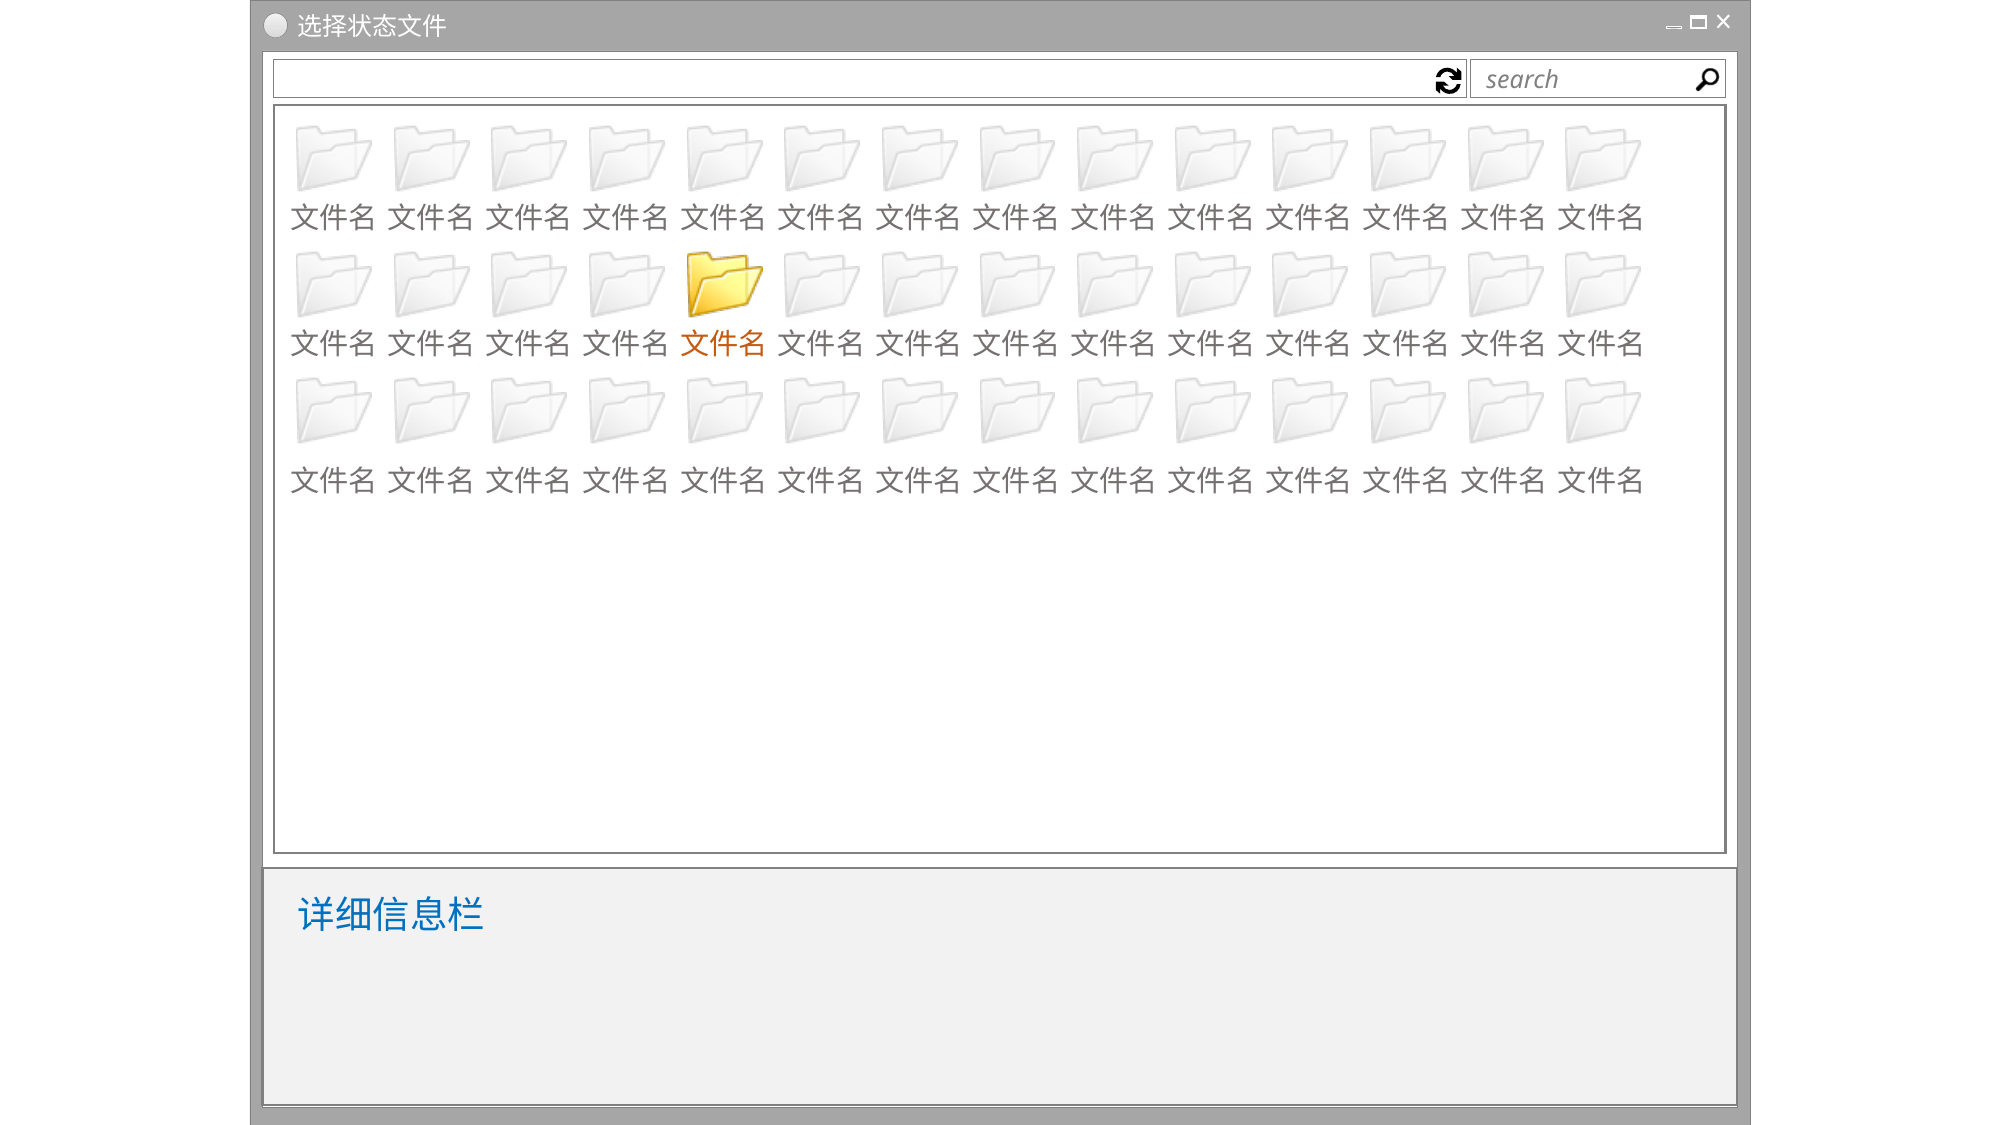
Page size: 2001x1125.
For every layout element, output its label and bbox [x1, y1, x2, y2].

text_box [270, 455, 1666, 506]
text_box [249, 0, 1750, 1125]
picture [589, 246, 665, 317]
picture [491, 372, 567, 448]
picture [1421, 49, 1478, 106]
picture [1077, 120, 1153, 191]
picture [491, 246, 567, 317]
picture [979, 372, 1055, 448]
picture [784, 372, 860, 448]
picture [882, 246, 958, 317]
picture [394, 120, 470, 191]
picture [1077, 246, 1153, 317]
picture [979, 246, 1055, 317]
picture [296, 120, 372, 191]
picture [394, 372, 470, 448]
picture [1565, 246, 1641, 317]
picture [1272, 372, 1348, 448]
picture [687, 246, 763, 317]
picture [687, 120, 763, 191]
picture [589, 120, 665, 191]
picture [1468, 372, 1544, 448]
picture [1370, 246, 1446, 317]
picture [1565, 120, 1641, 191]
picture [1175, 120, 1251, 191]
picture [394, 246, 470, 317]
picture [1175, 246, 1251, 317]
text_box [1478, 53, 1733, 105]
picture [882, 120, 958, 191]
picture [1565, 372, 1641, 448]
picture [1468, 246, 1544, 317]
picture [589, 372, 665, 448]
picture [979, 120, 1055, 191]
text_box [270, 191, 1666, 243]
picture [1175, 372, 1251, 448]
picture [784, 246, 860, 317]
picture [687, 372, 763, 448]
picture [1370, 372, 1446, 448]
text_box [270, 317, 1666, 369]
picture [1272, 246, 1348, 317]
picture [1272, 120, 1348, 191]
picture [1468, 120, 1544, 191]
picture [784, 120, 860, 191]
picture [296, 372, 372, 448]
picture [882, 372, 958, 448]
picture [491, 120, 567, 191]
picture [296, 246, 372, 317]
picture [1370, 120, 1446, 191]
picture [1077, 372, 1153, 448]
